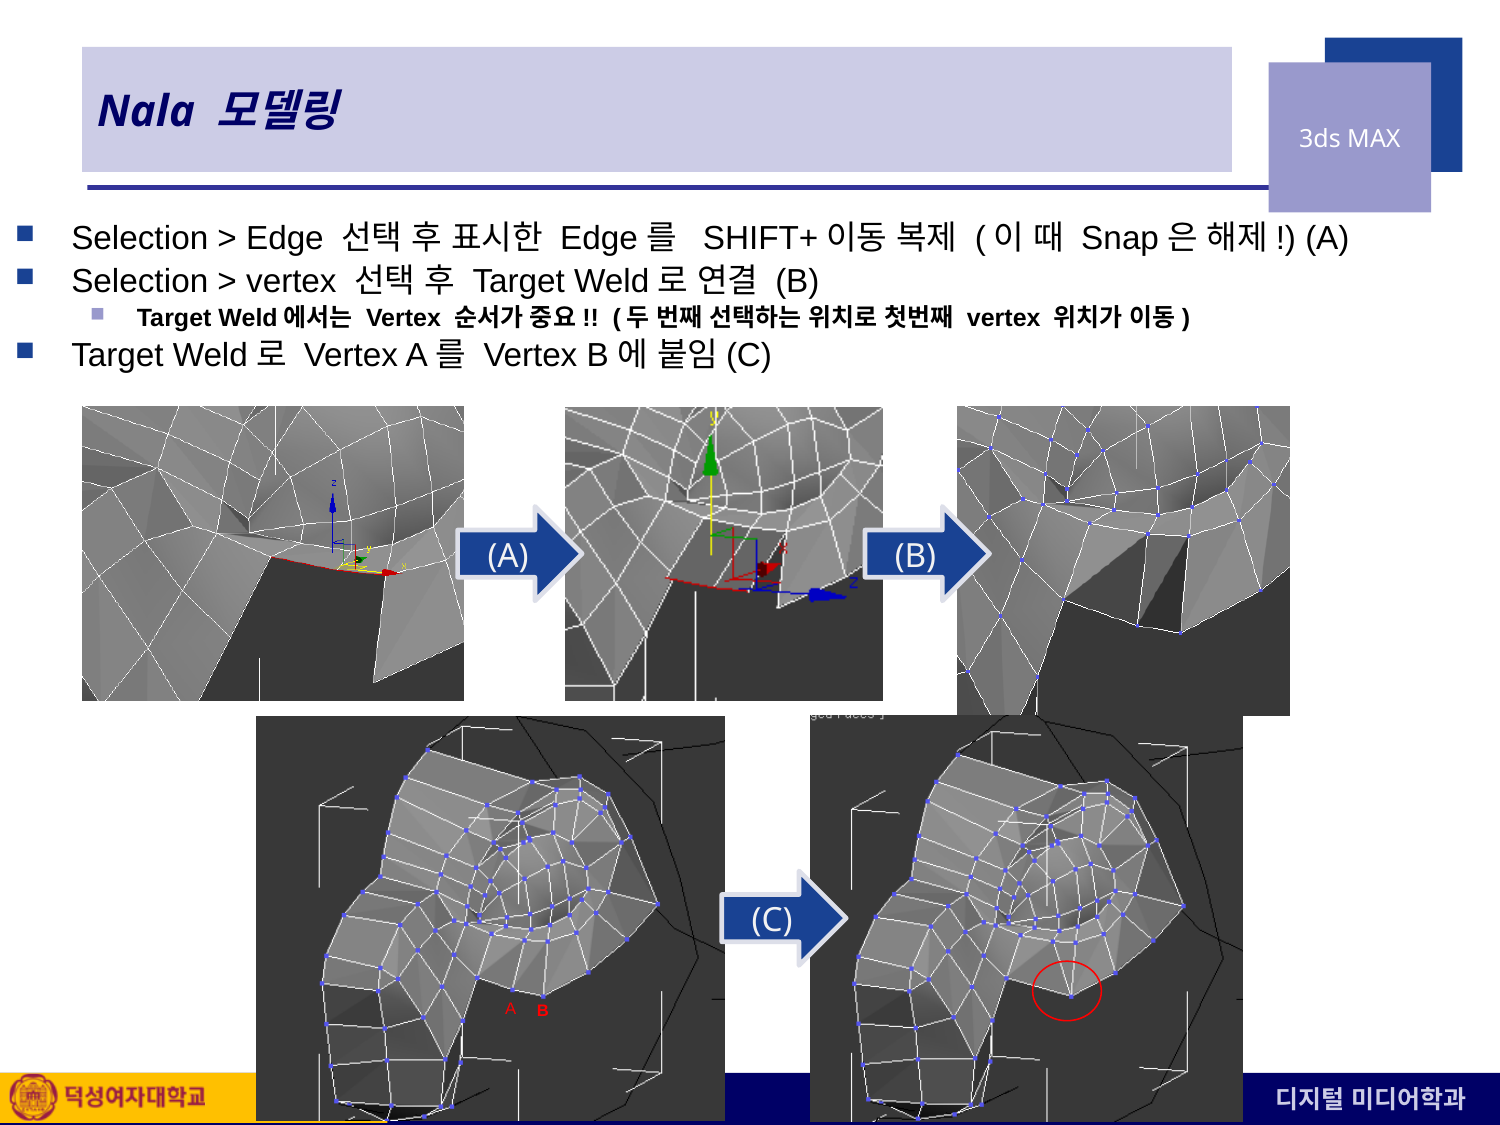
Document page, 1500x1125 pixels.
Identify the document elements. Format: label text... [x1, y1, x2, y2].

text_box (A) [469, 506, 560, 601]
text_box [809, 714, 1243, 1122]
text_box Selection > Edge 선택 후 표시한 Edge를 SHIFT+이동 복제 (이 때 Snap은 해제!) (A) Selection > vertex 선택 후 Target Weld로 연결 (B) Target Weld에서는 Vertex 순서가 중요!! (두 번째 선택하는 위치로 첫번째 vertex 위치가 이동) Target Weld로 Vertex A를 Vertex B에 붙임(C) [3, 215, 1491, 838]
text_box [255, 715, 725, 1121]
picture [565, 406, 883, 702]
picture [957, 406, 1291, 717]
title Nala 모델링 [81, 46, 1233, 173]
picture [81, 406, 464, 702]
picture [0, 1034, 229, 1125]
text_box (B) [887, 506, 952, 601]
text_box (C) [729, 870, 804, 966]
